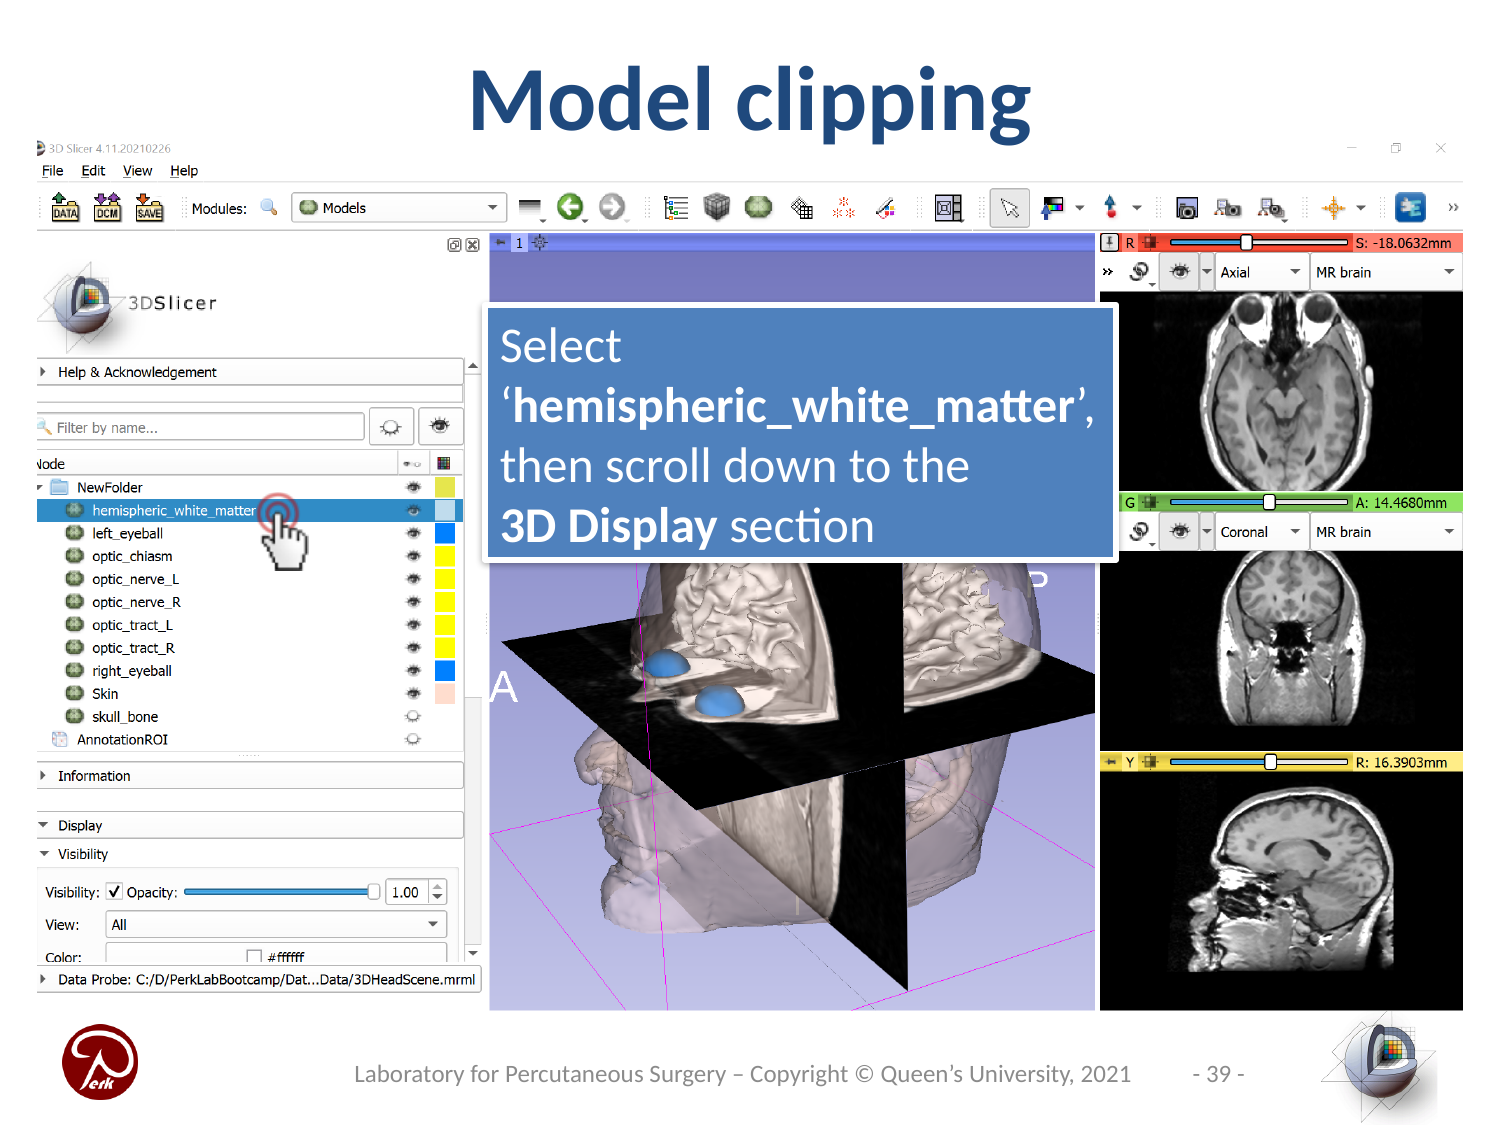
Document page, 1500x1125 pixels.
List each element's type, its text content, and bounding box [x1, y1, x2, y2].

footer Laboratory for Percutaneous Surgery – Copyright © Queen’s University, 2021 [312, 1042, 1175, 1103]
picture [37, 137, 1463, 1125]
slide_number - 39 - [1175, 1042, 1263, 1103]
title Model clipping [74, 0, 1426, 135]
picture [62, 1024, 138, 1100]
